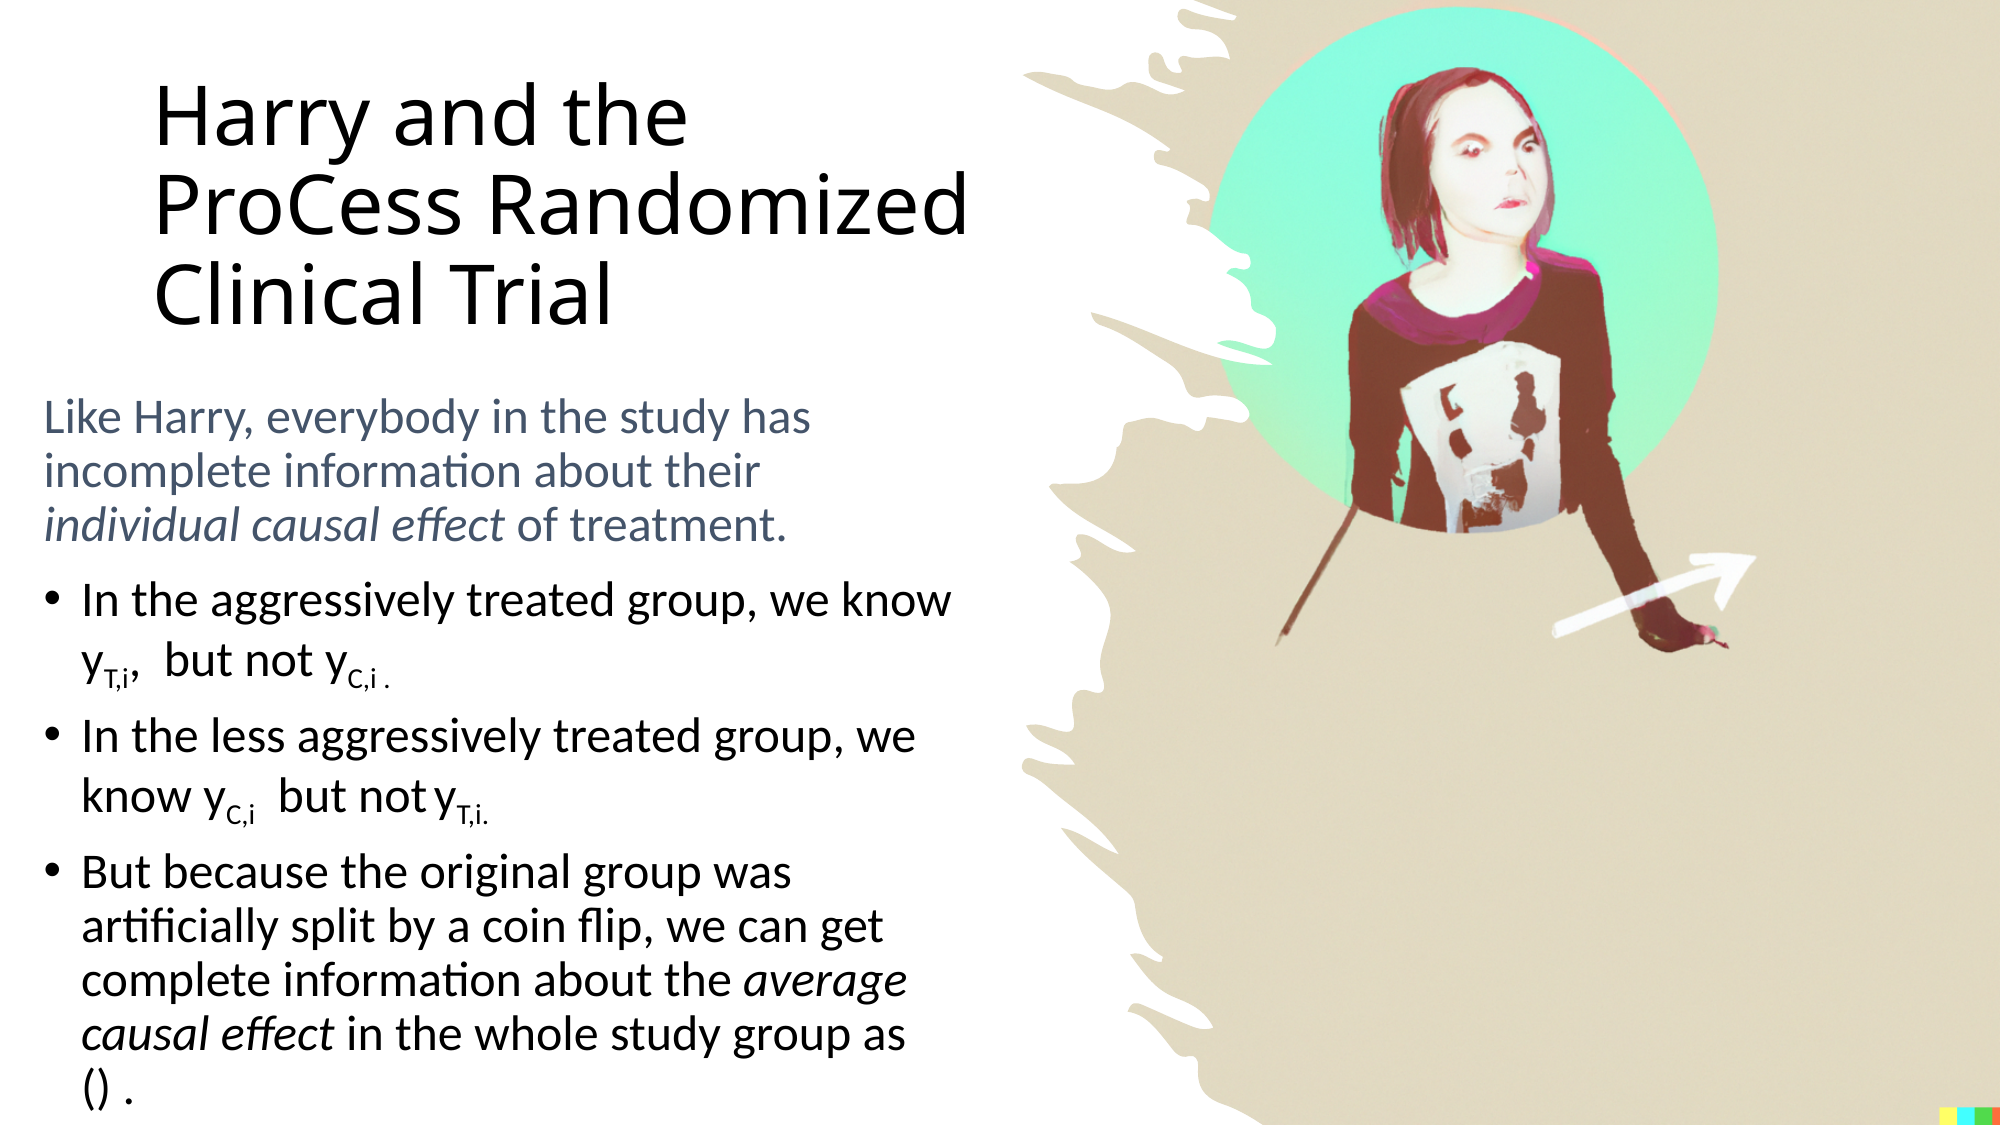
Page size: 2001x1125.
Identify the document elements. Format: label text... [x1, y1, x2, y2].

text_box [0, 0, 1021, 1125]
title Harry and the ProCess Randomized Clinical Trial [137, 59, 999, 357]
picture [1021, 0, 2000, 1125]
